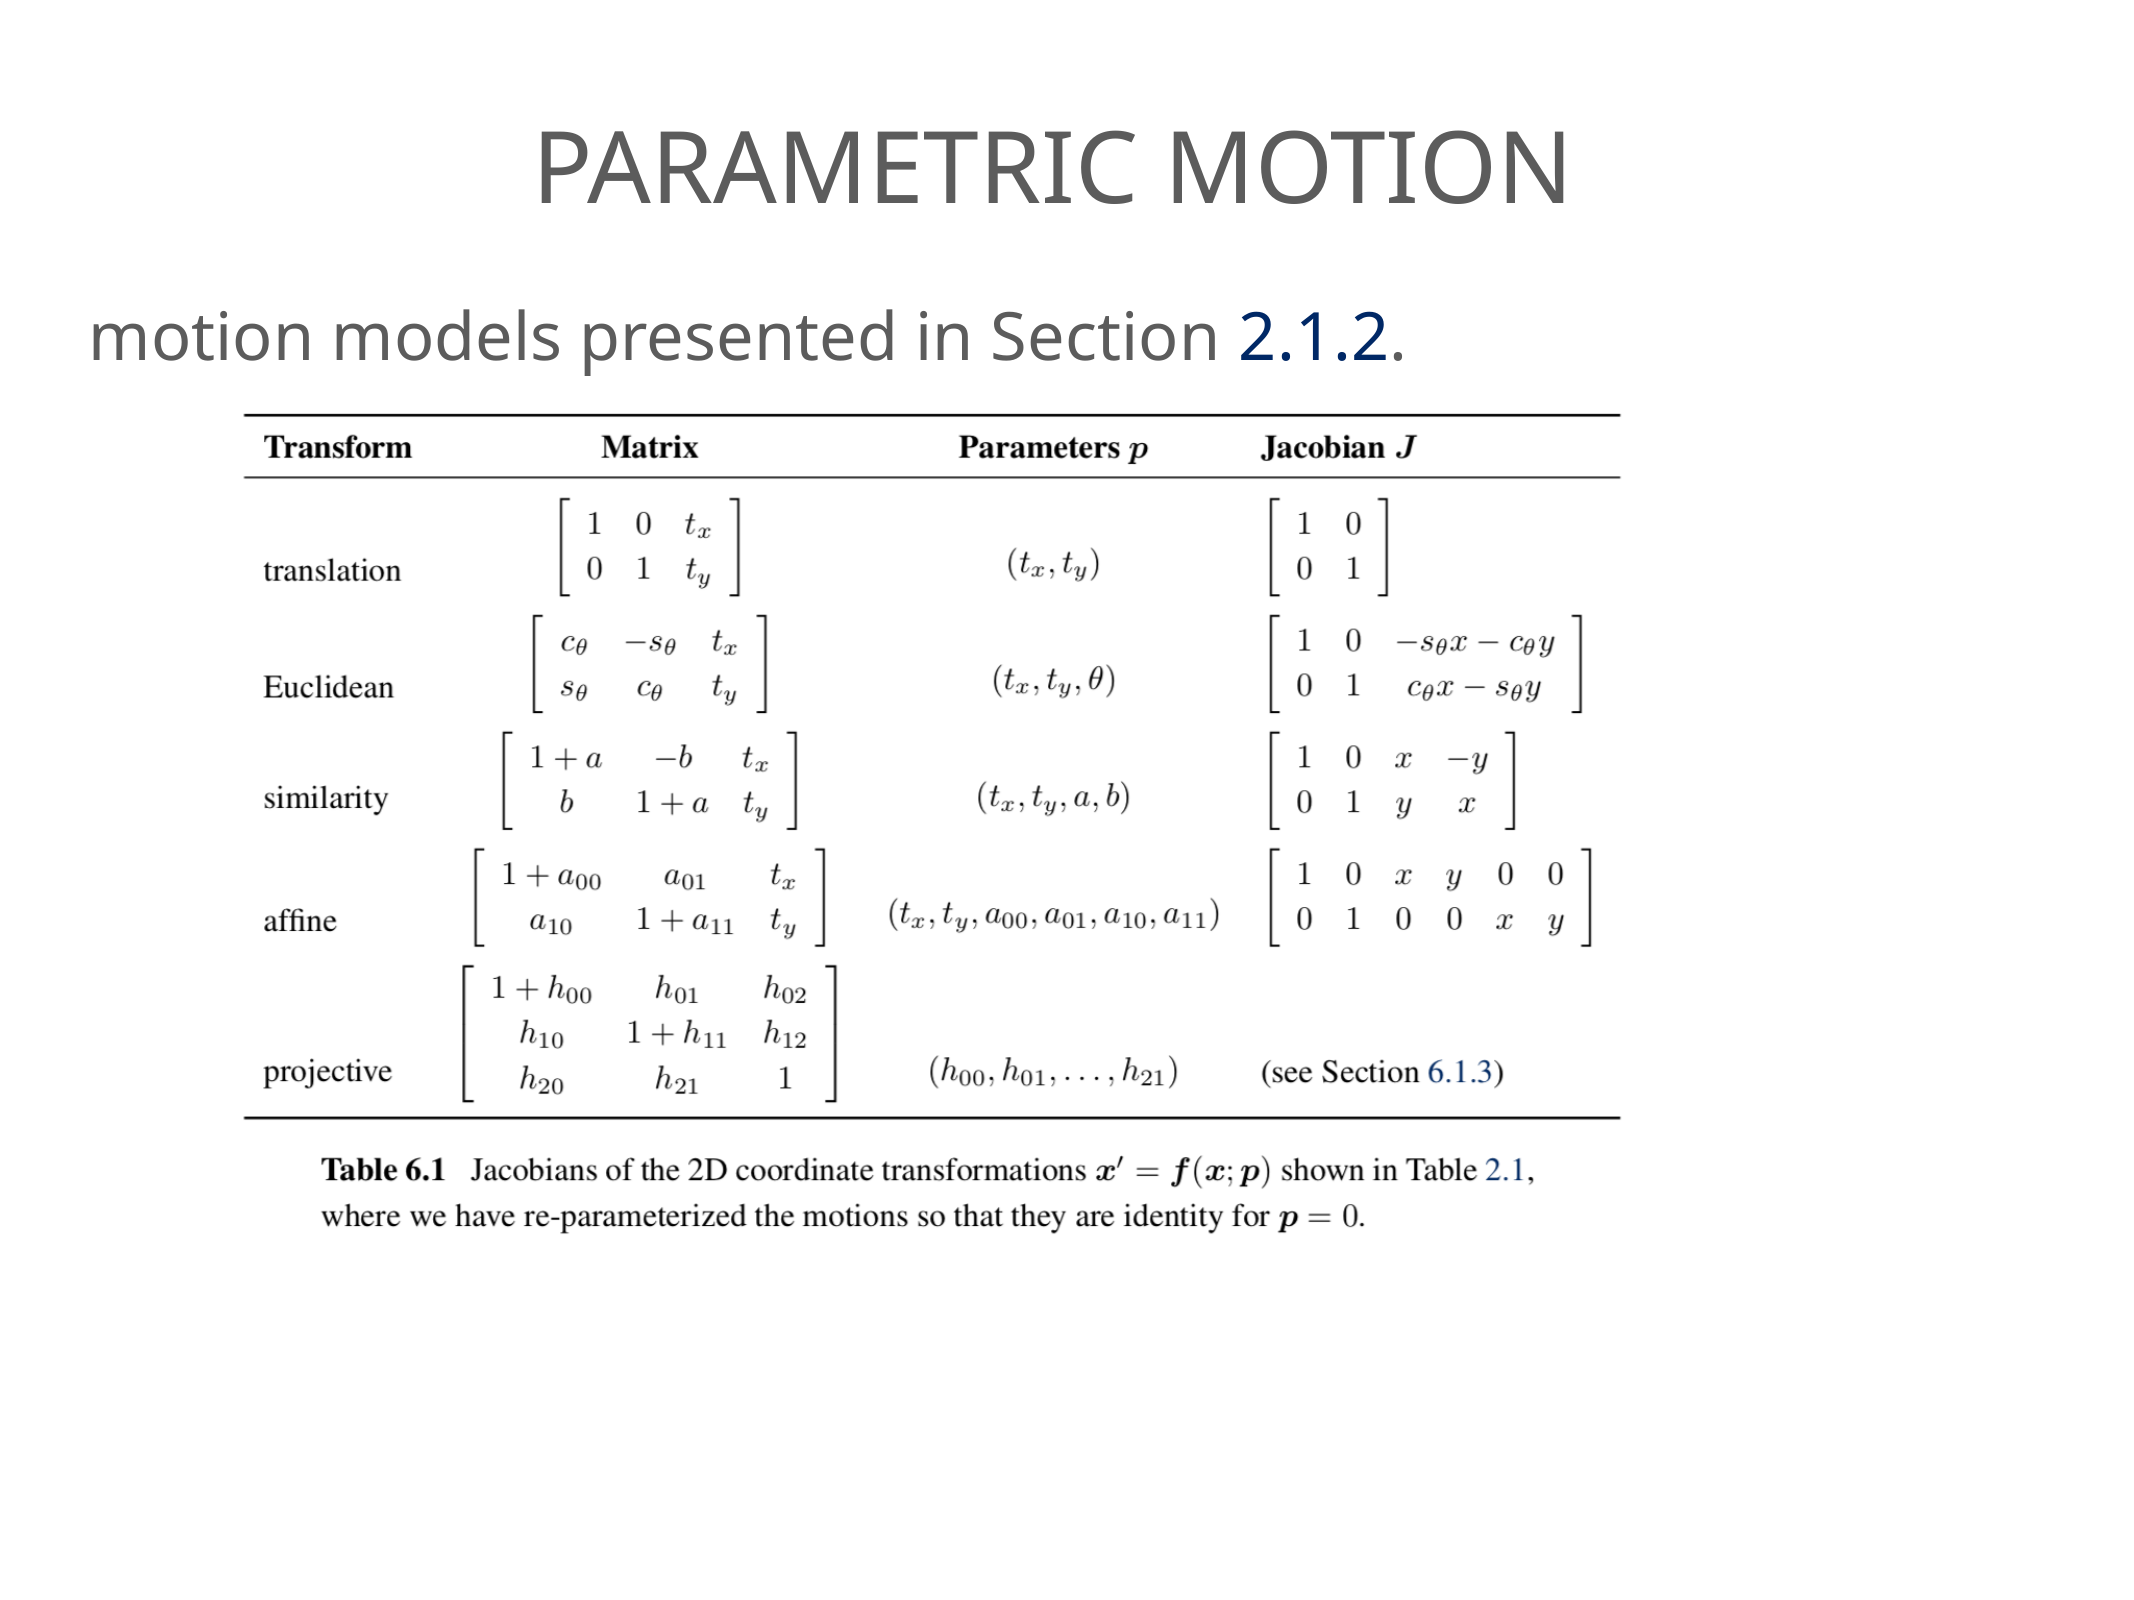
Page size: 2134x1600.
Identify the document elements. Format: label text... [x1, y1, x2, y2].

text_box motion models presented in Section 2.1.2. [80, 285, 1416, 382]
title Parametric motion [93, 118, 2041, 238]
picture [186, 368, 1687, 1273]
